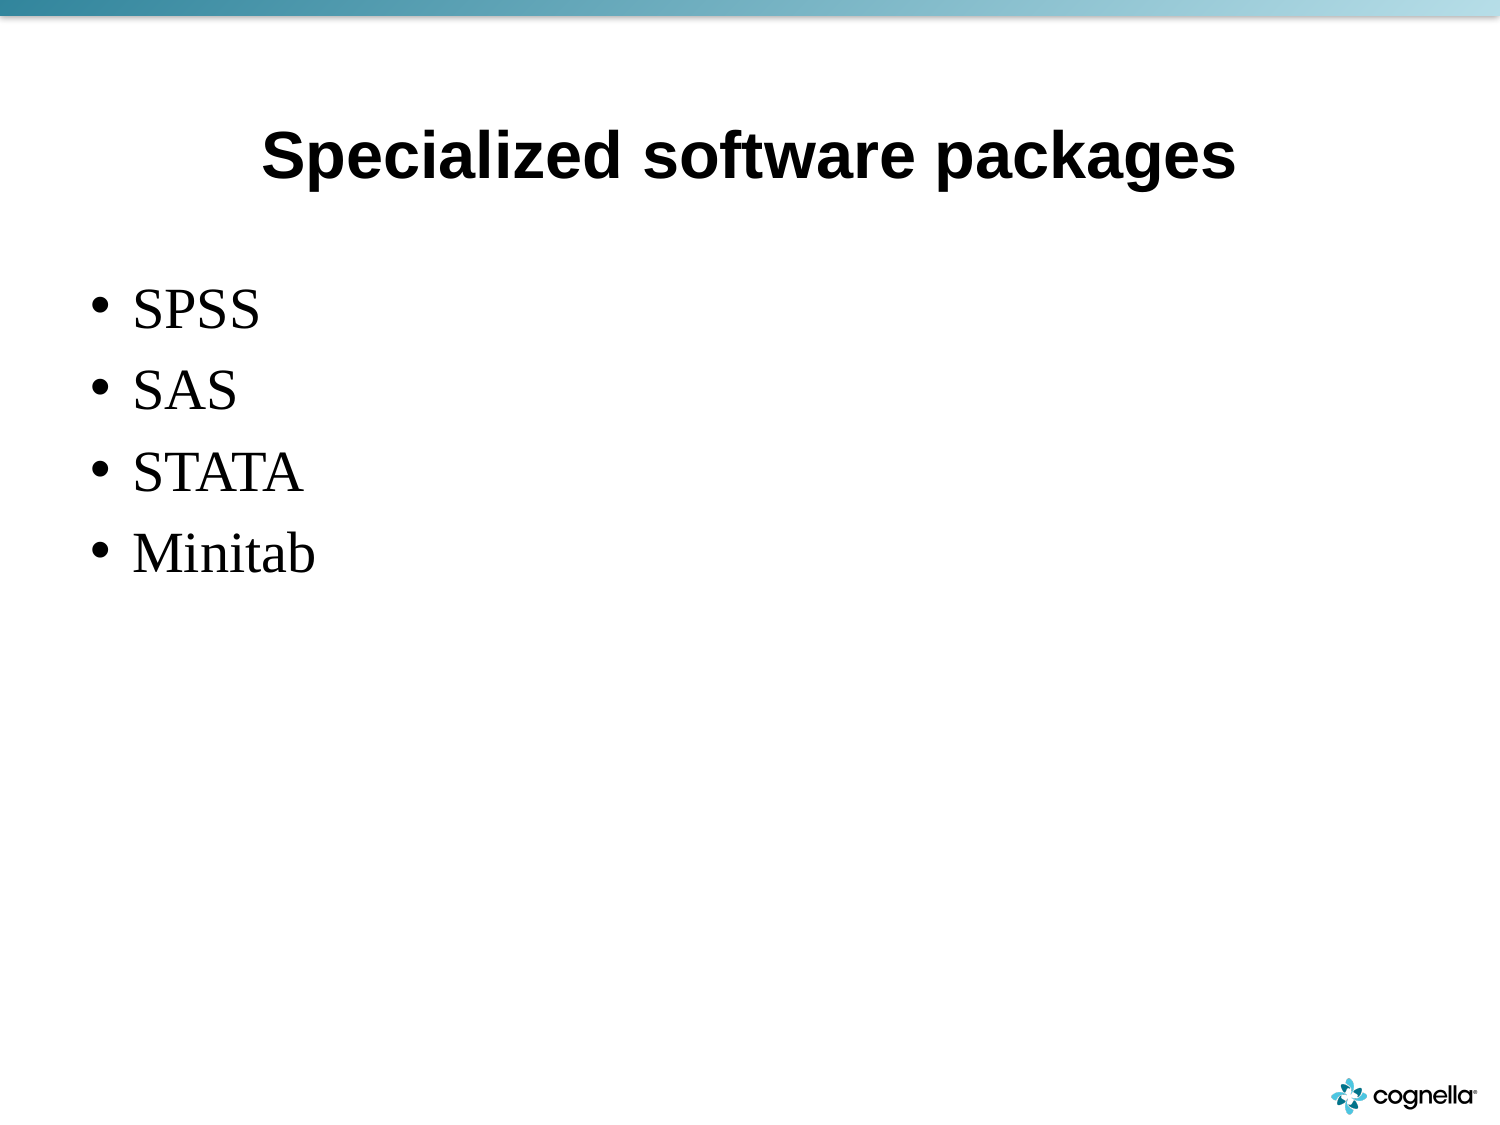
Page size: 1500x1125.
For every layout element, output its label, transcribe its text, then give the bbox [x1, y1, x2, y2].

picture [1330, 1077, 1478, 1115]
title Specialized software packages [75, 71, 1425, 233]
list SPSS SAS STATA Minitab [75, 262, 1425, 1005]
